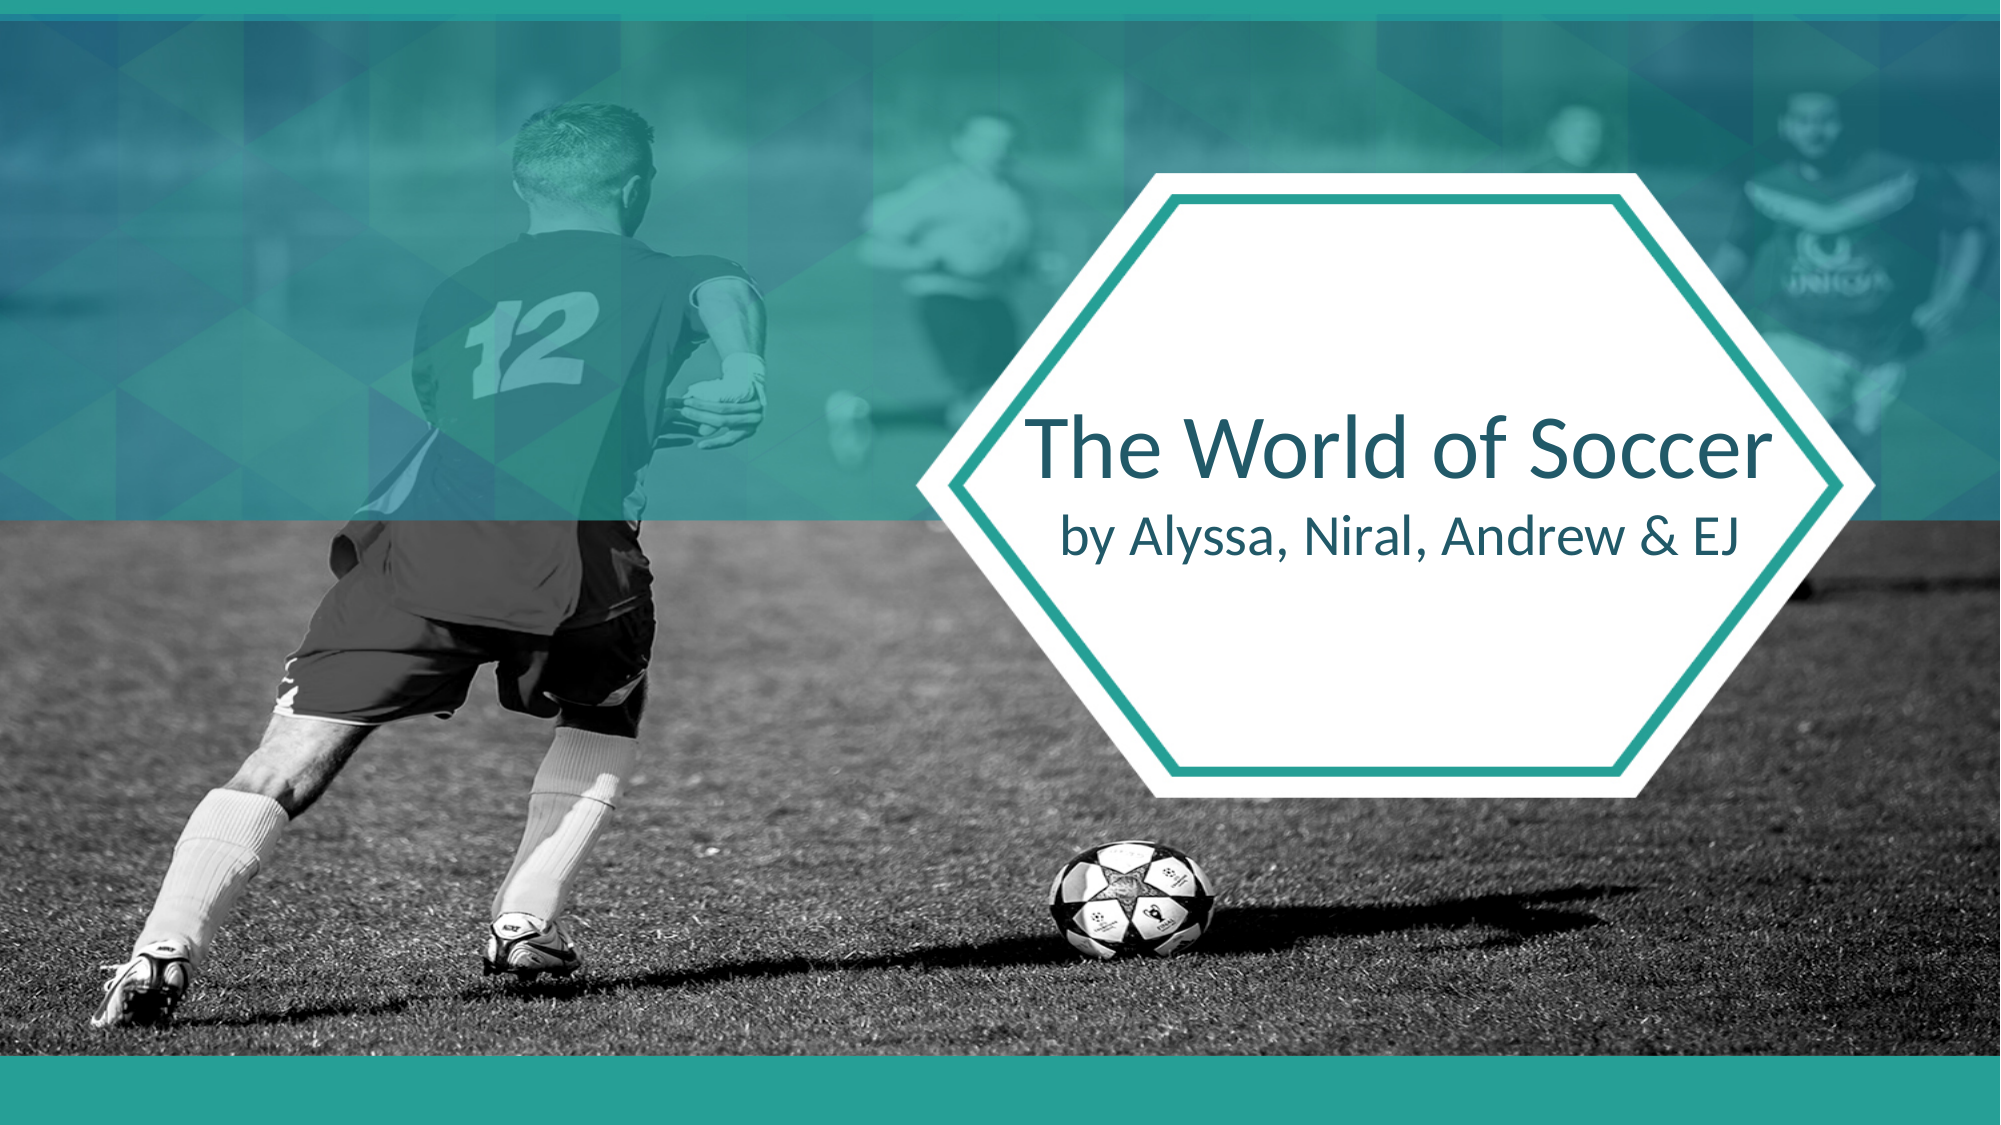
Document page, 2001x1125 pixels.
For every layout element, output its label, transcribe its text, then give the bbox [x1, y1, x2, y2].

title The World of Soccer by Alyssa, Niral, Andrew & EJ [999, 379, 1801, 585]
picture [0, 0, 2000, 1125]
